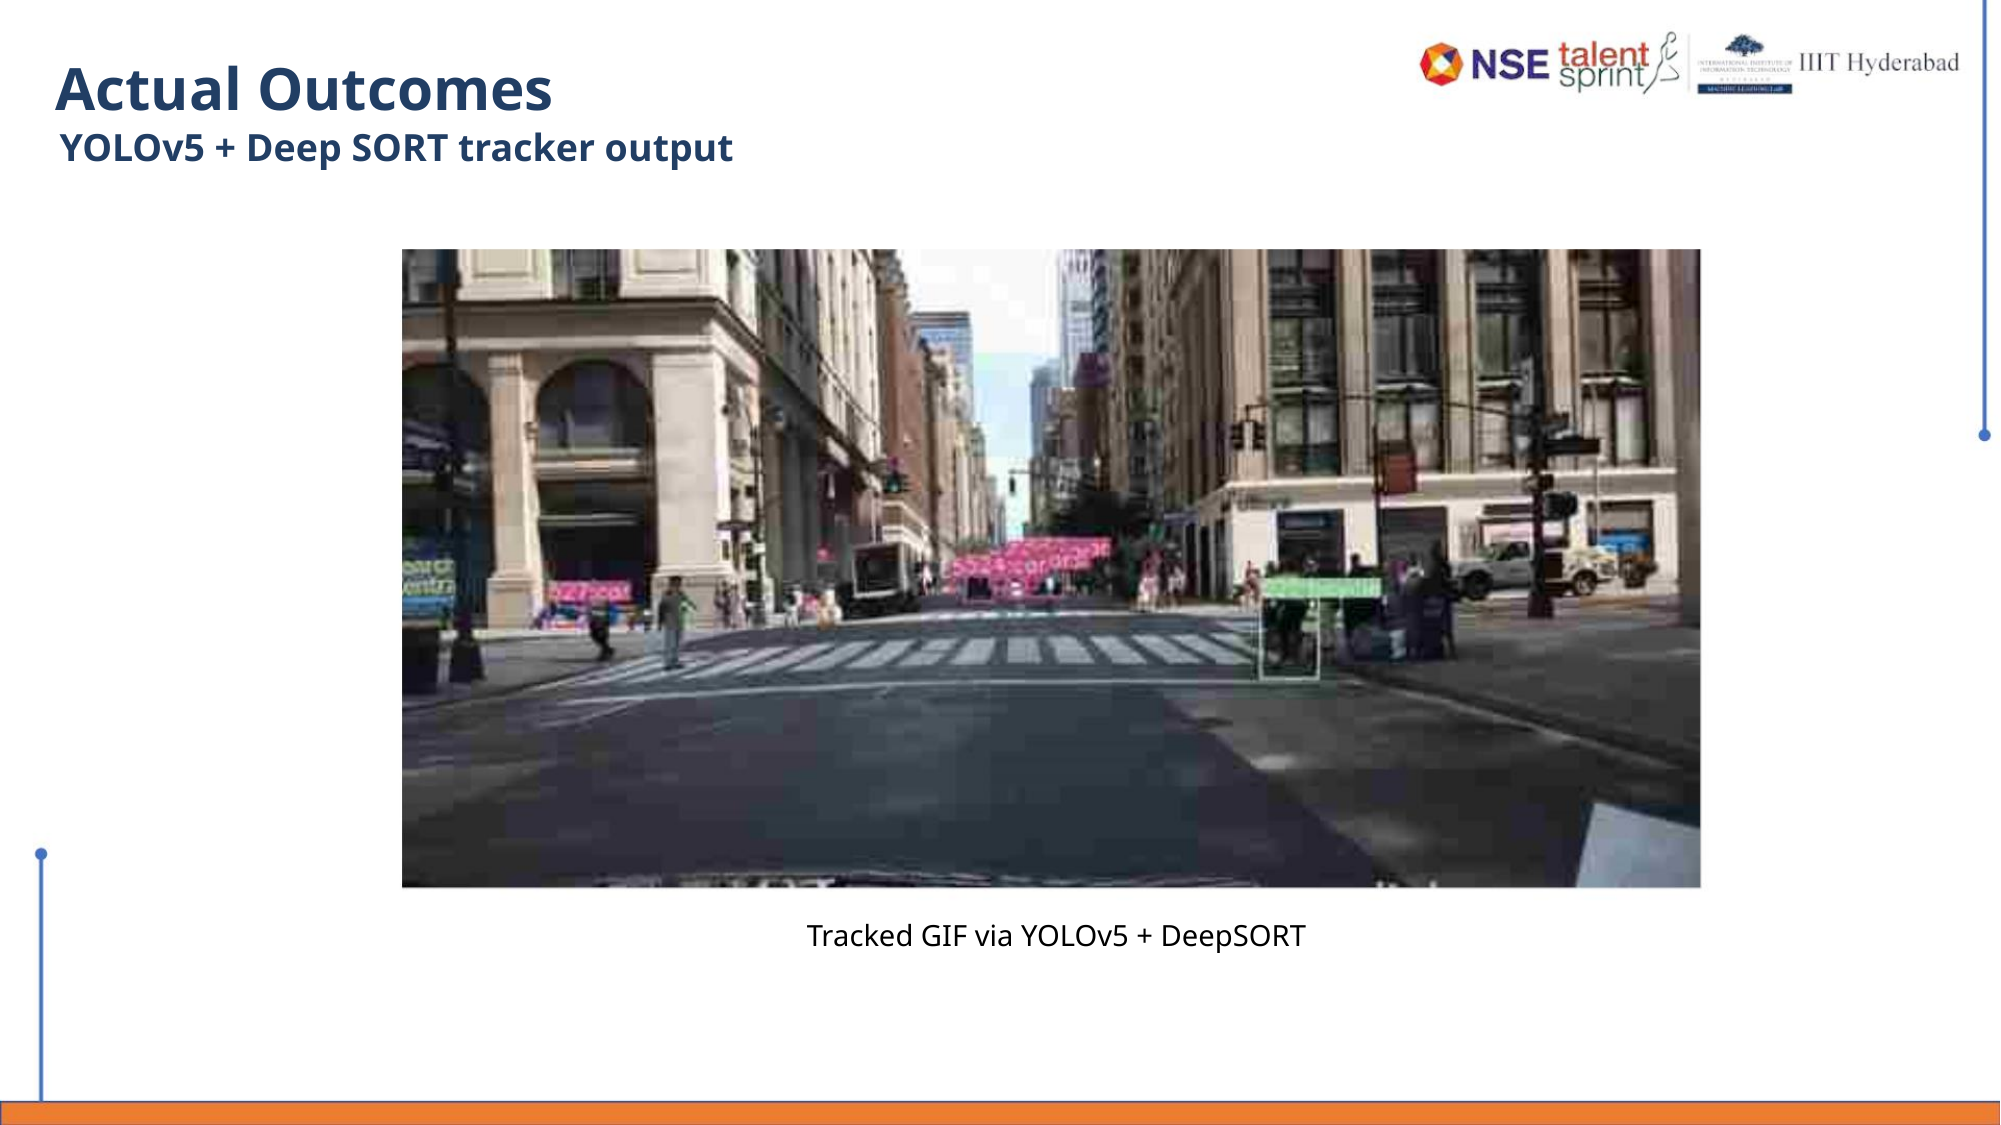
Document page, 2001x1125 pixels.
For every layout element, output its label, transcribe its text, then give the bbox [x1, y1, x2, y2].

text_box [0, 0, 2000, 1125]
text_box Tracked GIF via YOLOv5 + DeepSORT [806, 919, 1343, 952]
text_box Actual Outcomes YOLOv5 + Deep SORT tracker output [55, 56, 744, 170]
